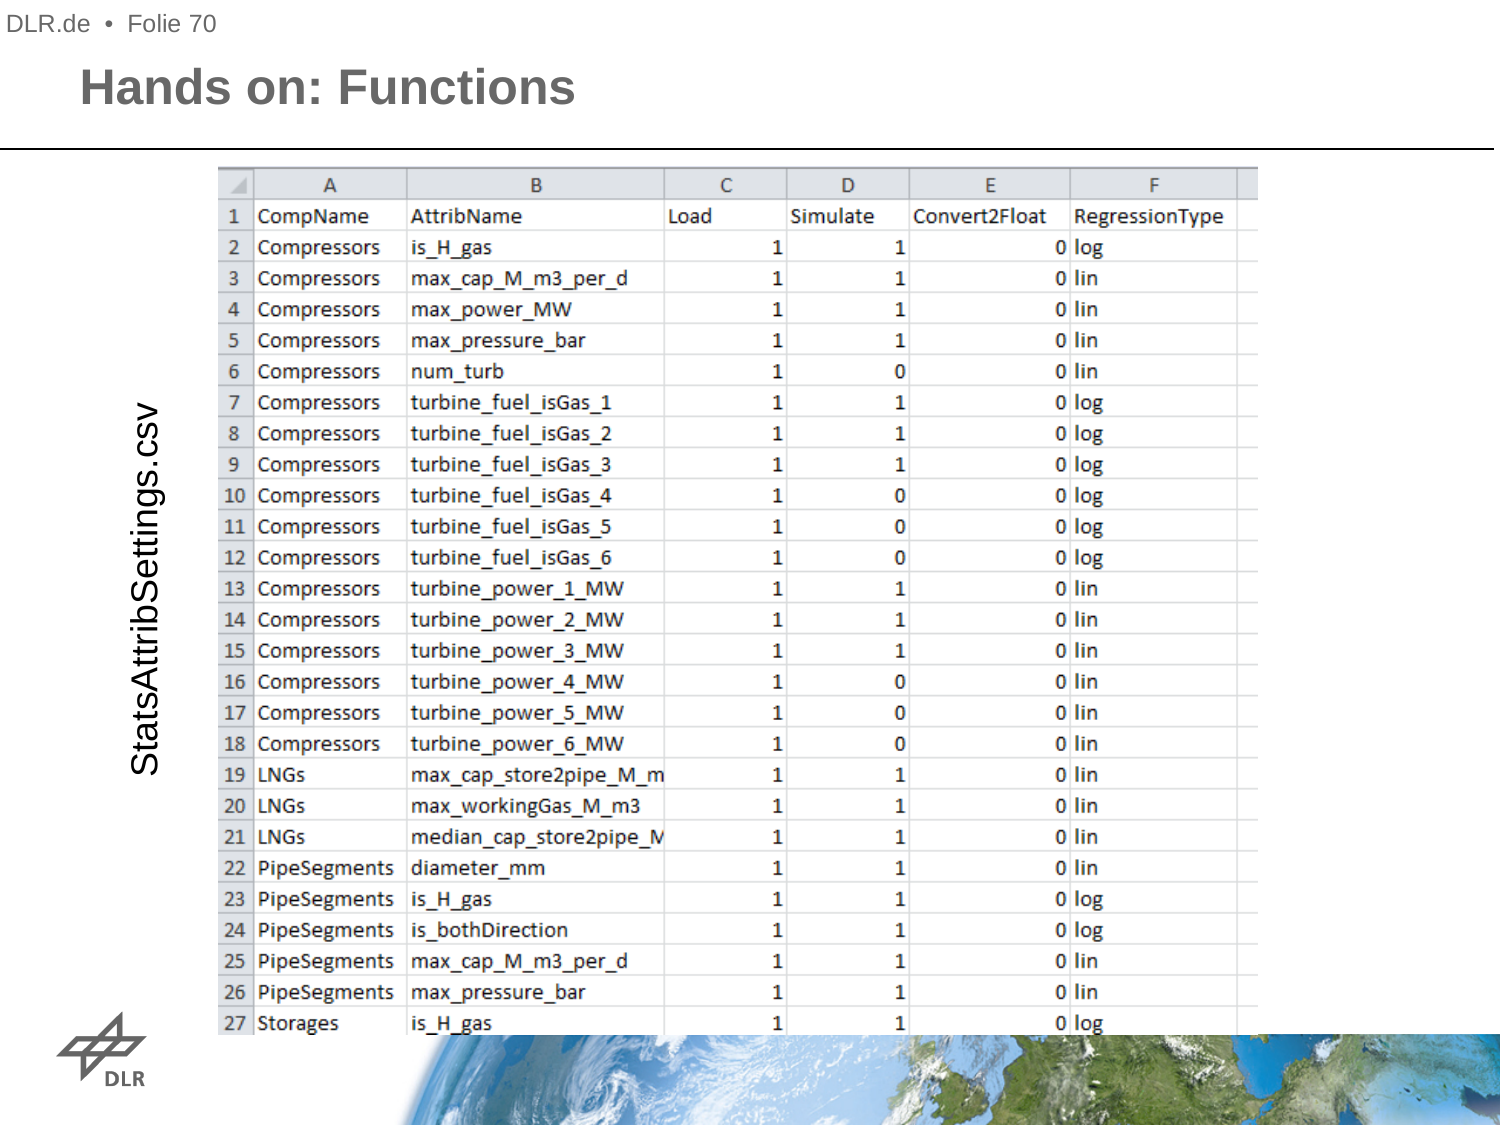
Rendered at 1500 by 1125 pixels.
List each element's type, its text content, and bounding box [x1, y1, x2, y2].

slide_number DLR.de • Folie 70 [5, 7, 263, 30]
text_box StatsAttribSettings.csv [112, 387, 173, 793]
picture [0, 166, 1500, 1125]
text_box Hands on: Functions [79, 54, 1421, 138]
